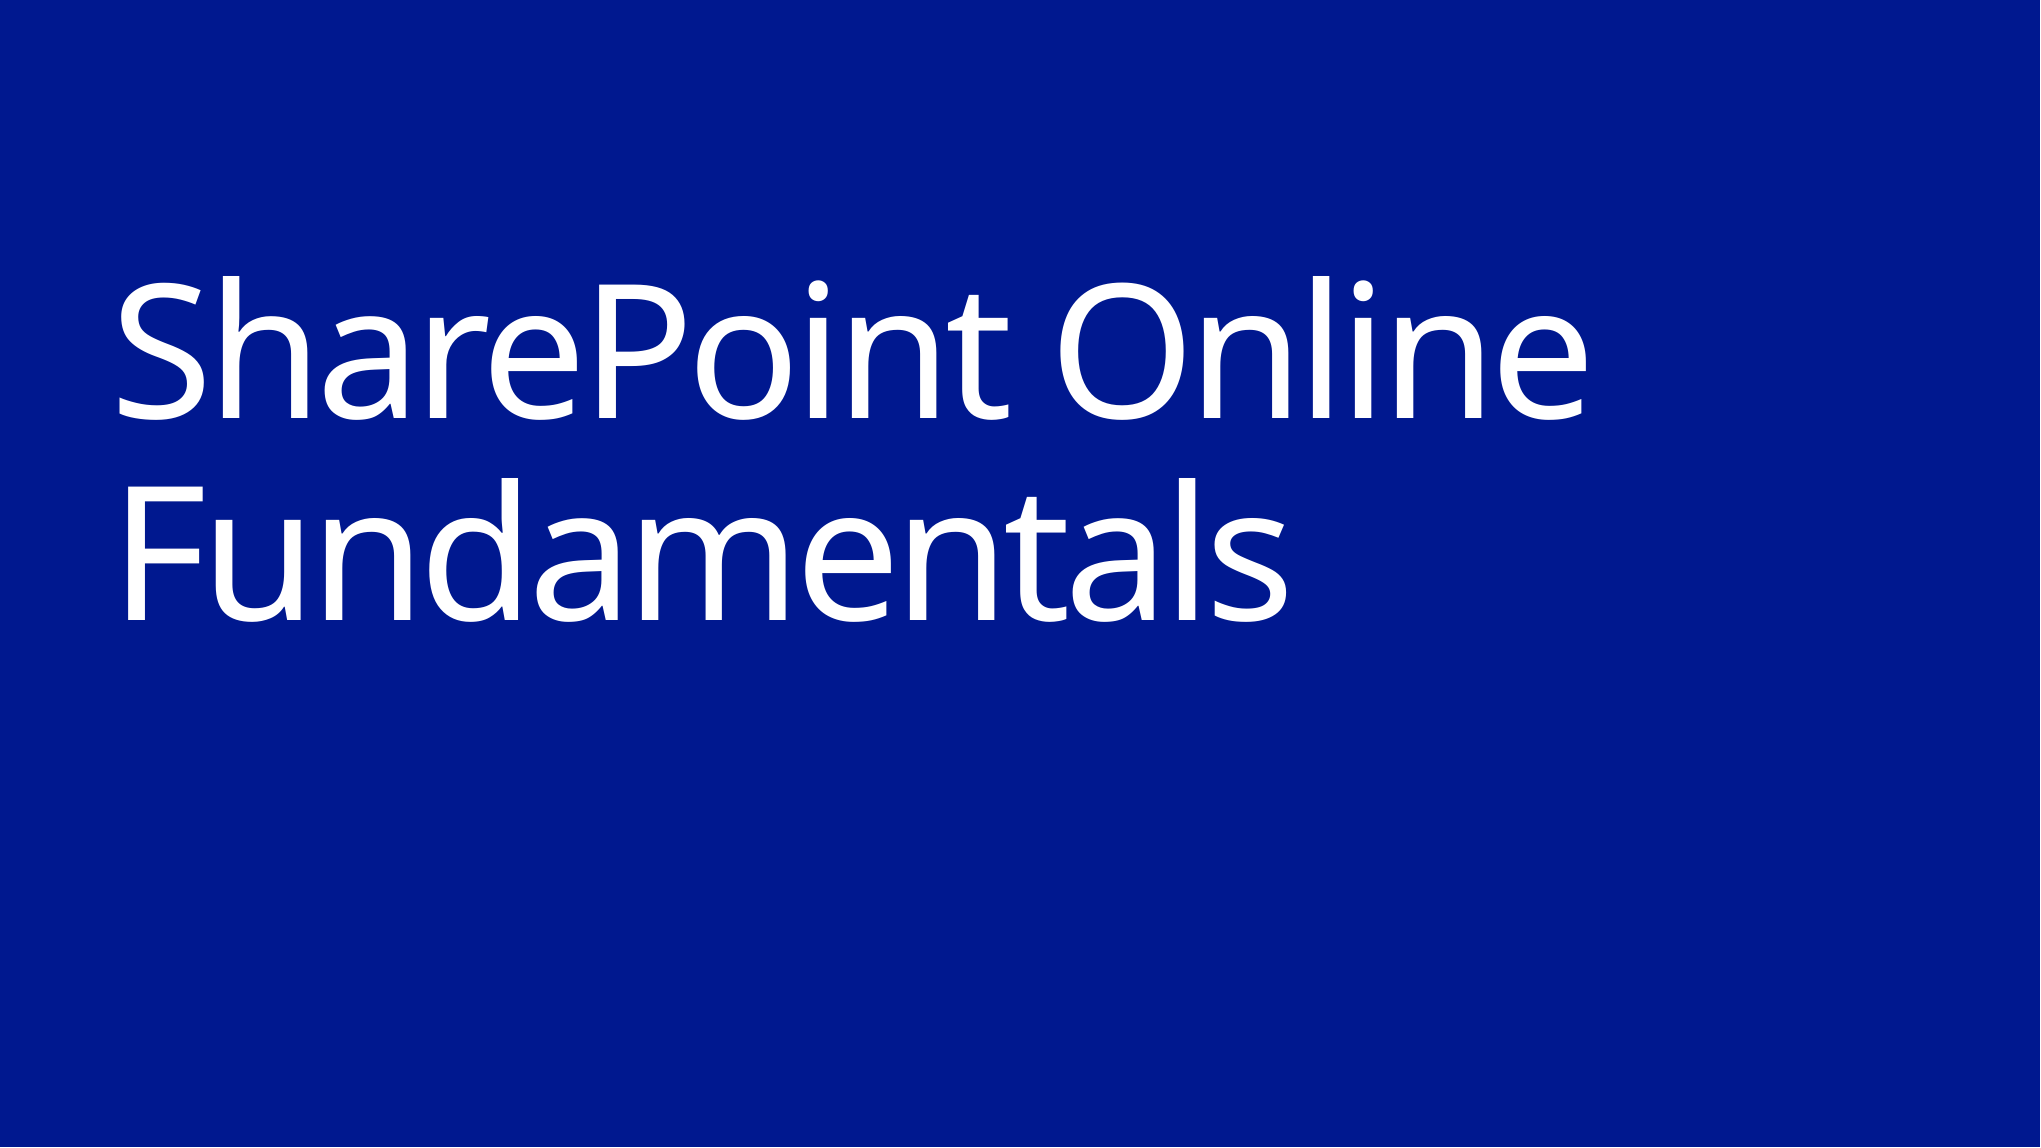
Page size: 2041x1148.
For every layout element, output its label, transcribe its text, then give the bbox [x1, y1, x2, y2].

title SharePoint Online Fundamentals [86, 471, 1953, 676]
